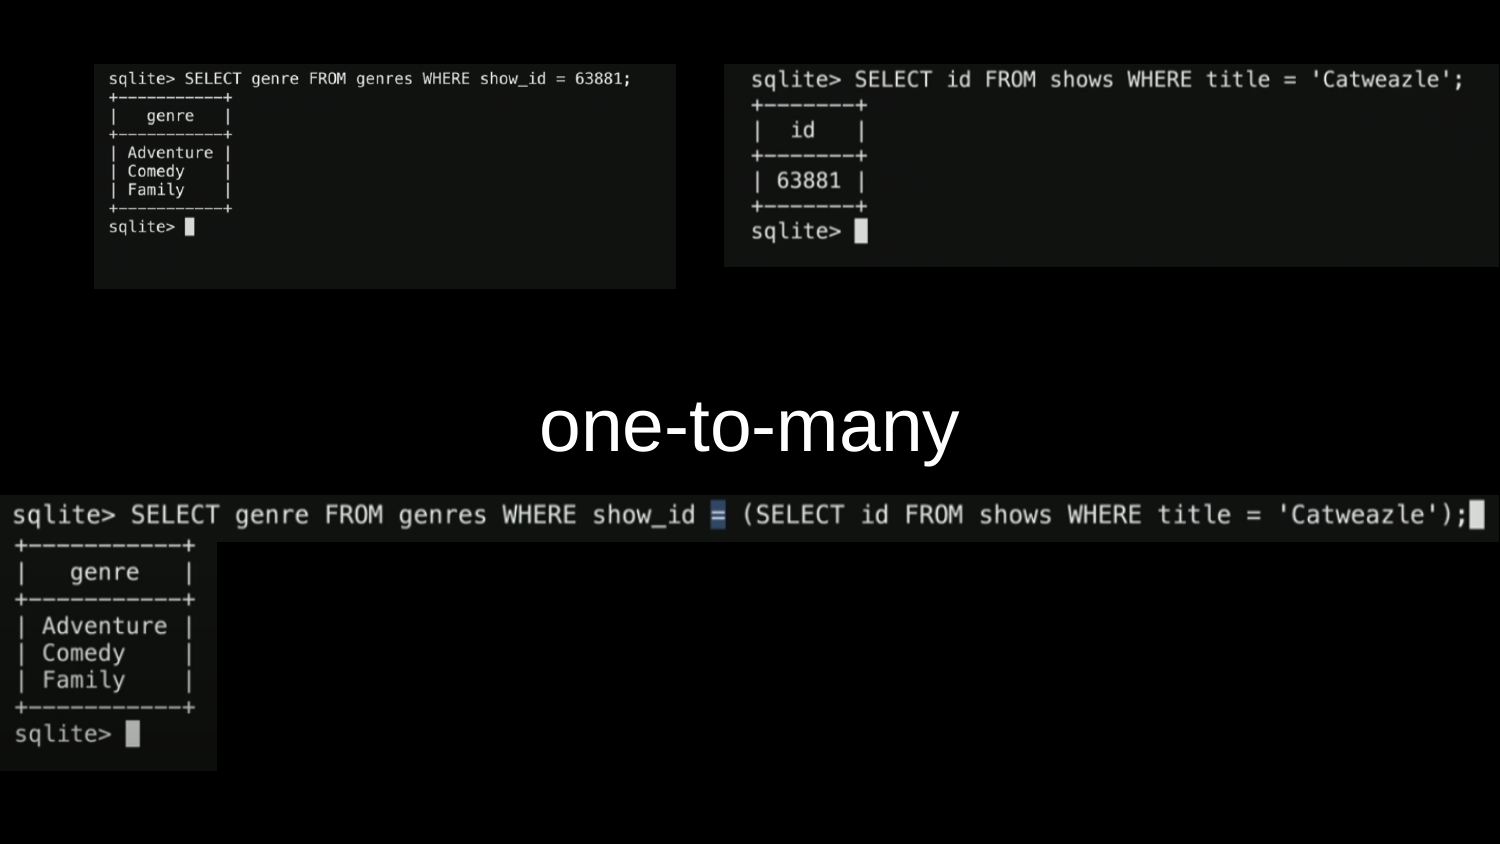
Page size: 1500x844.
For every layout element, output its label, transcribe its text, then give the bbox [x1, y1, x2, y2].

picture [0, 495, 1499, 772]
picture [93, 64, 676, 289]
picture [723, 64, 1499, 268]
title one-to-many [51, 352, 1449, 491]
